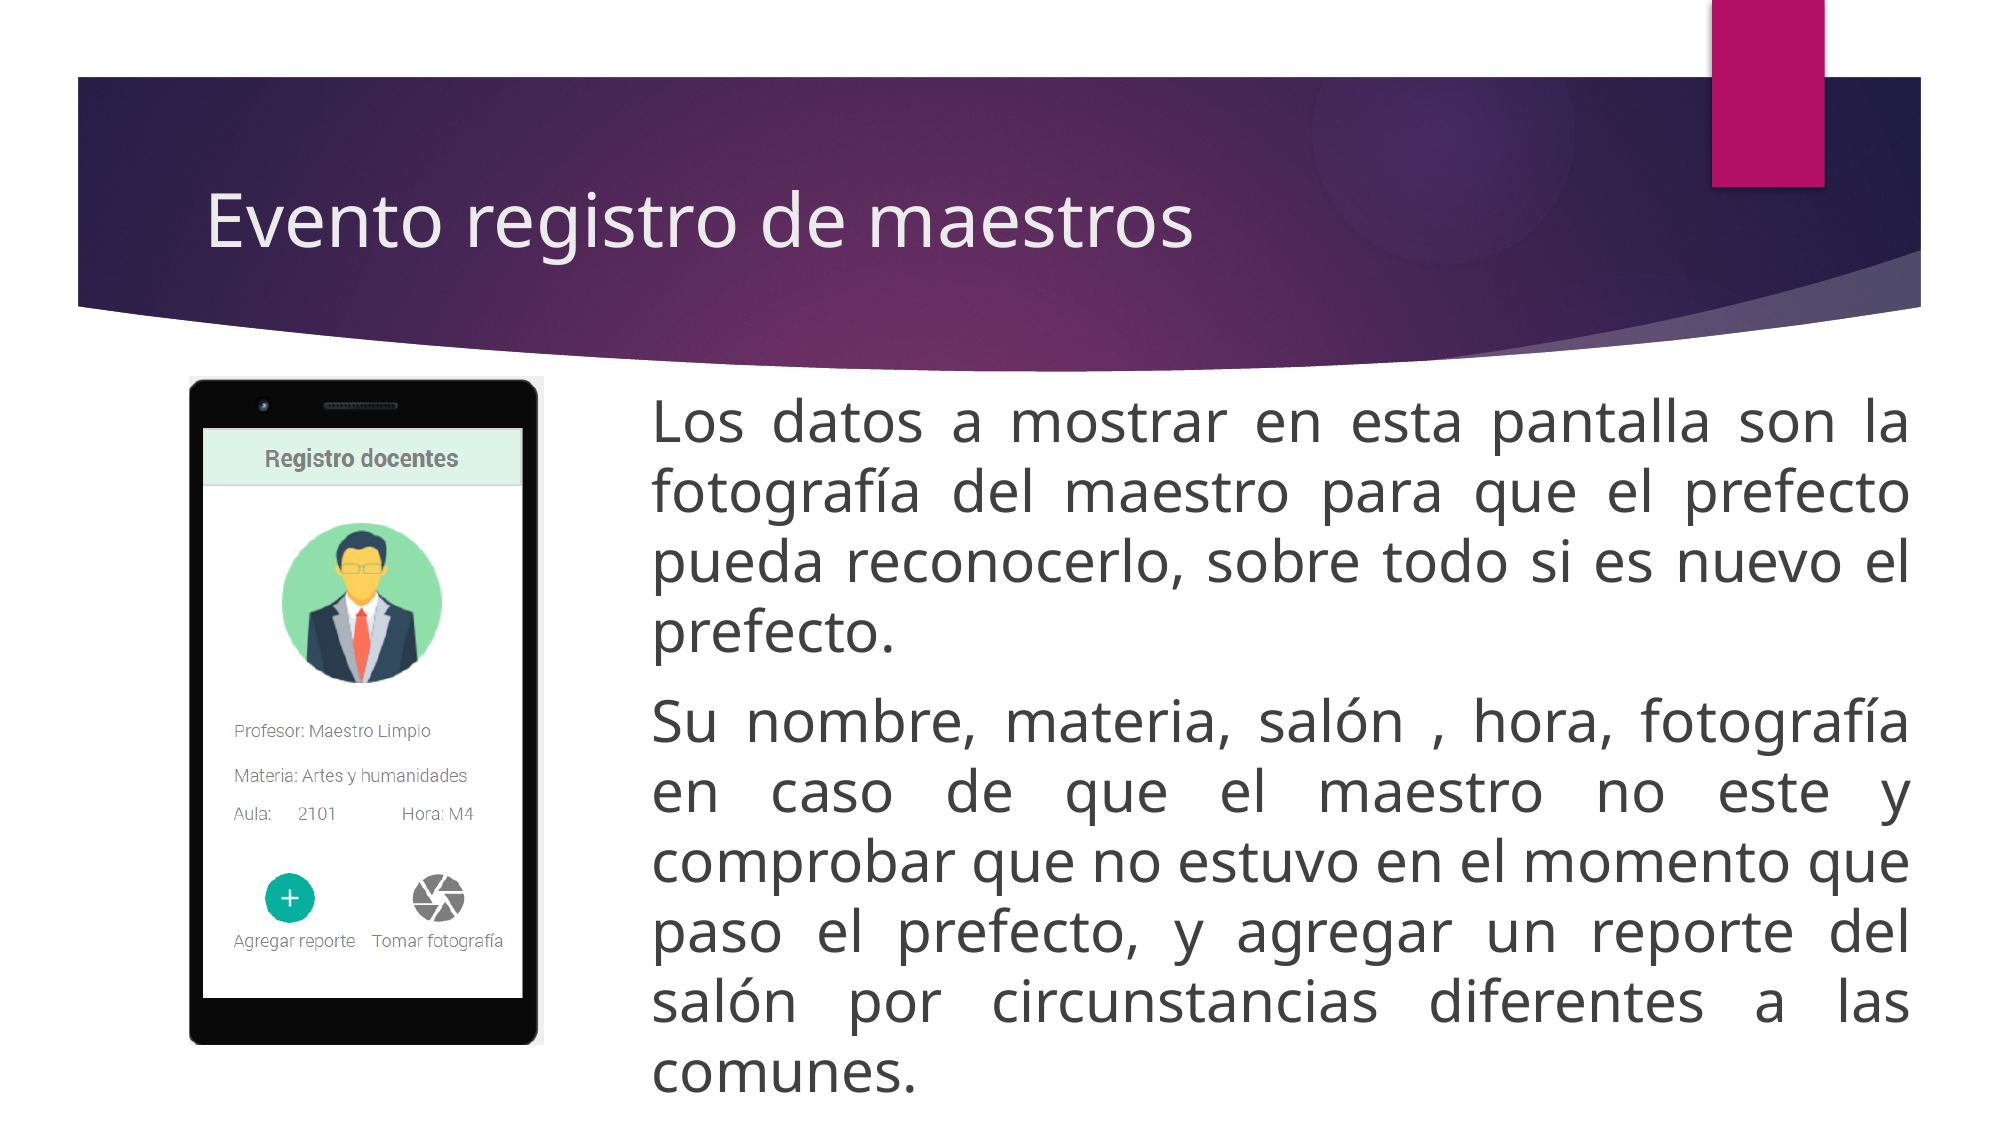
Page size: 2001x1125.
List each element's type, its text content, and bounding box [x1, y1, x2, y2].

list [189, 375, 545, 1045]
title Evento registro de maestros [189, 159, 1627, 276]
text_box Los datos a mostrar en esta pantalla son la fotografía del maestro para que el prefecto pueda reconocerlo, sobre todo si es nuevo el prefecto. Su nombre, materia, salón , hora, fotografía en caso de que el maestro no este y comprobar que no estuvo en el momento que paso el prefecto, y agregar un reporte del salón por circunstancias diferentes a las comunes. [636, 376, 1927, 1102]
